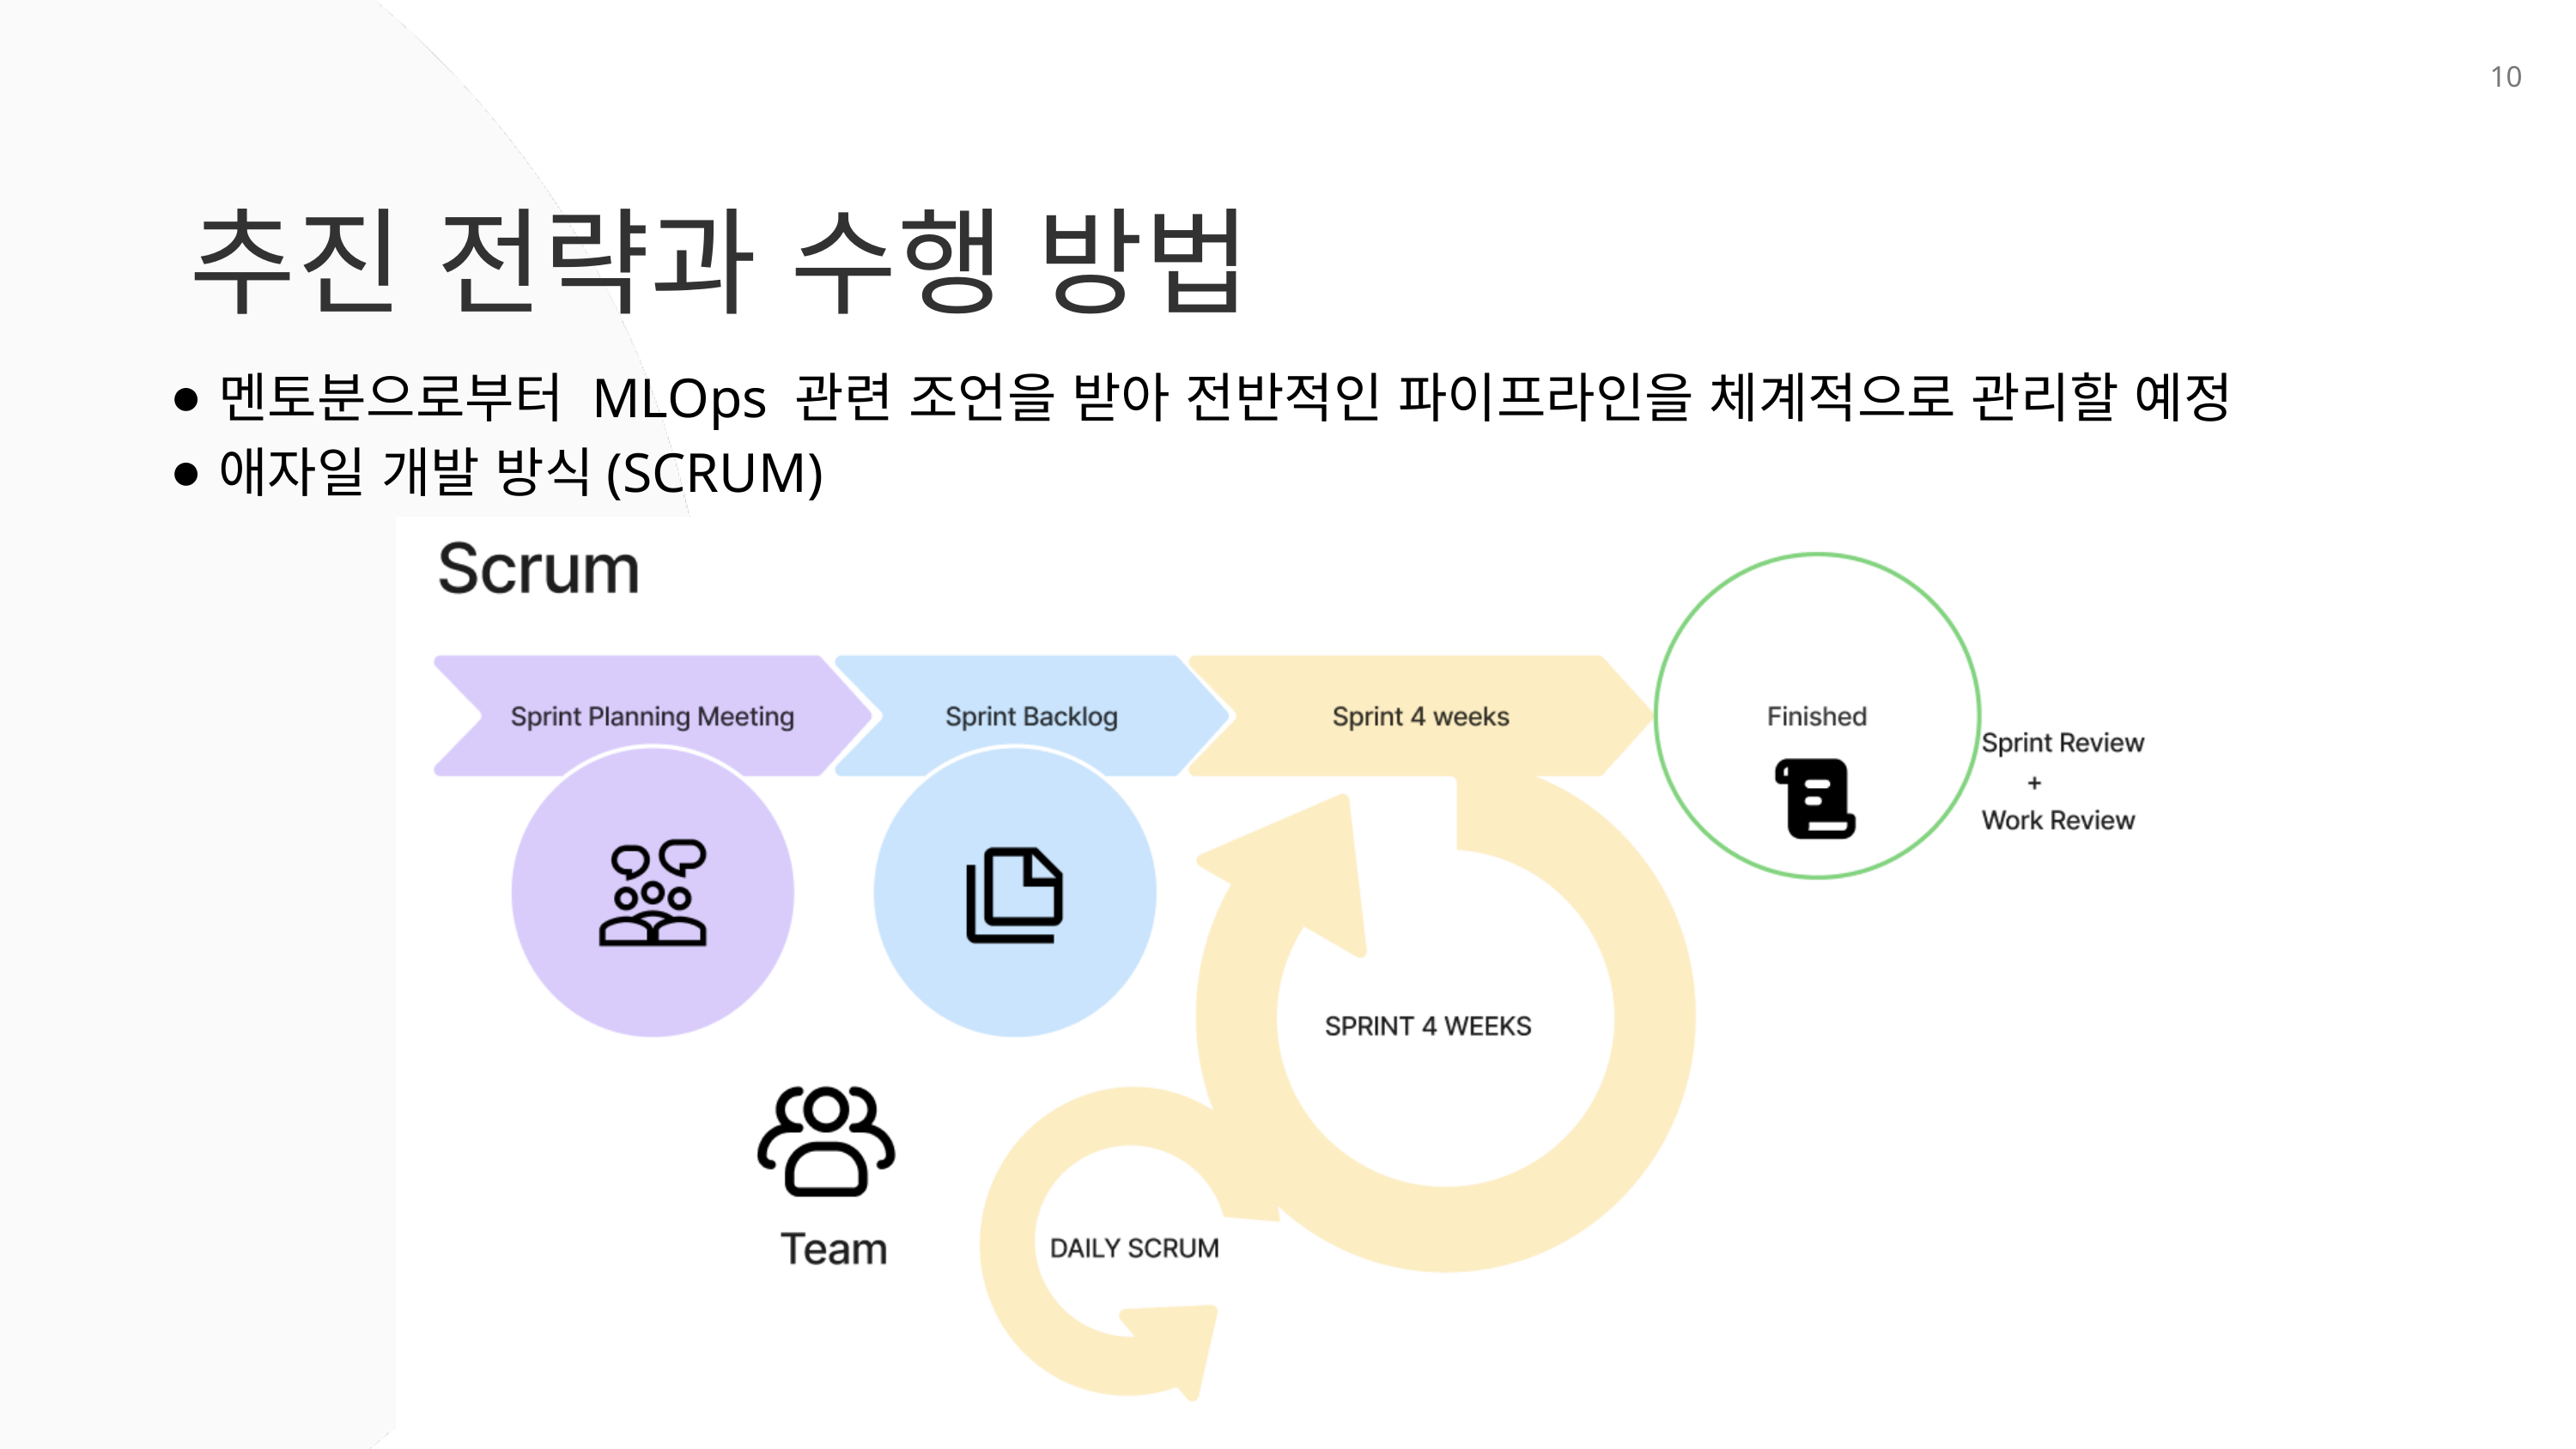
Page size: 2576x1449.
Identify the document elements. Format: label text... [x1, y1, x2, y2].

text_box 추진 전략과 수행 방법 [719, 184, 1374, 348]
text_box 멘토분으로부터 MLOps 관련 조언을 받아 전반적인 파이프라인을 체계적으로 관리할 예정 애자일 개발 방식(SCRUM) [719, 354, 2462, 505]
picture [0, 0, 2180, 1449]
text_box 10 [2461, 70, 2523, 86]
